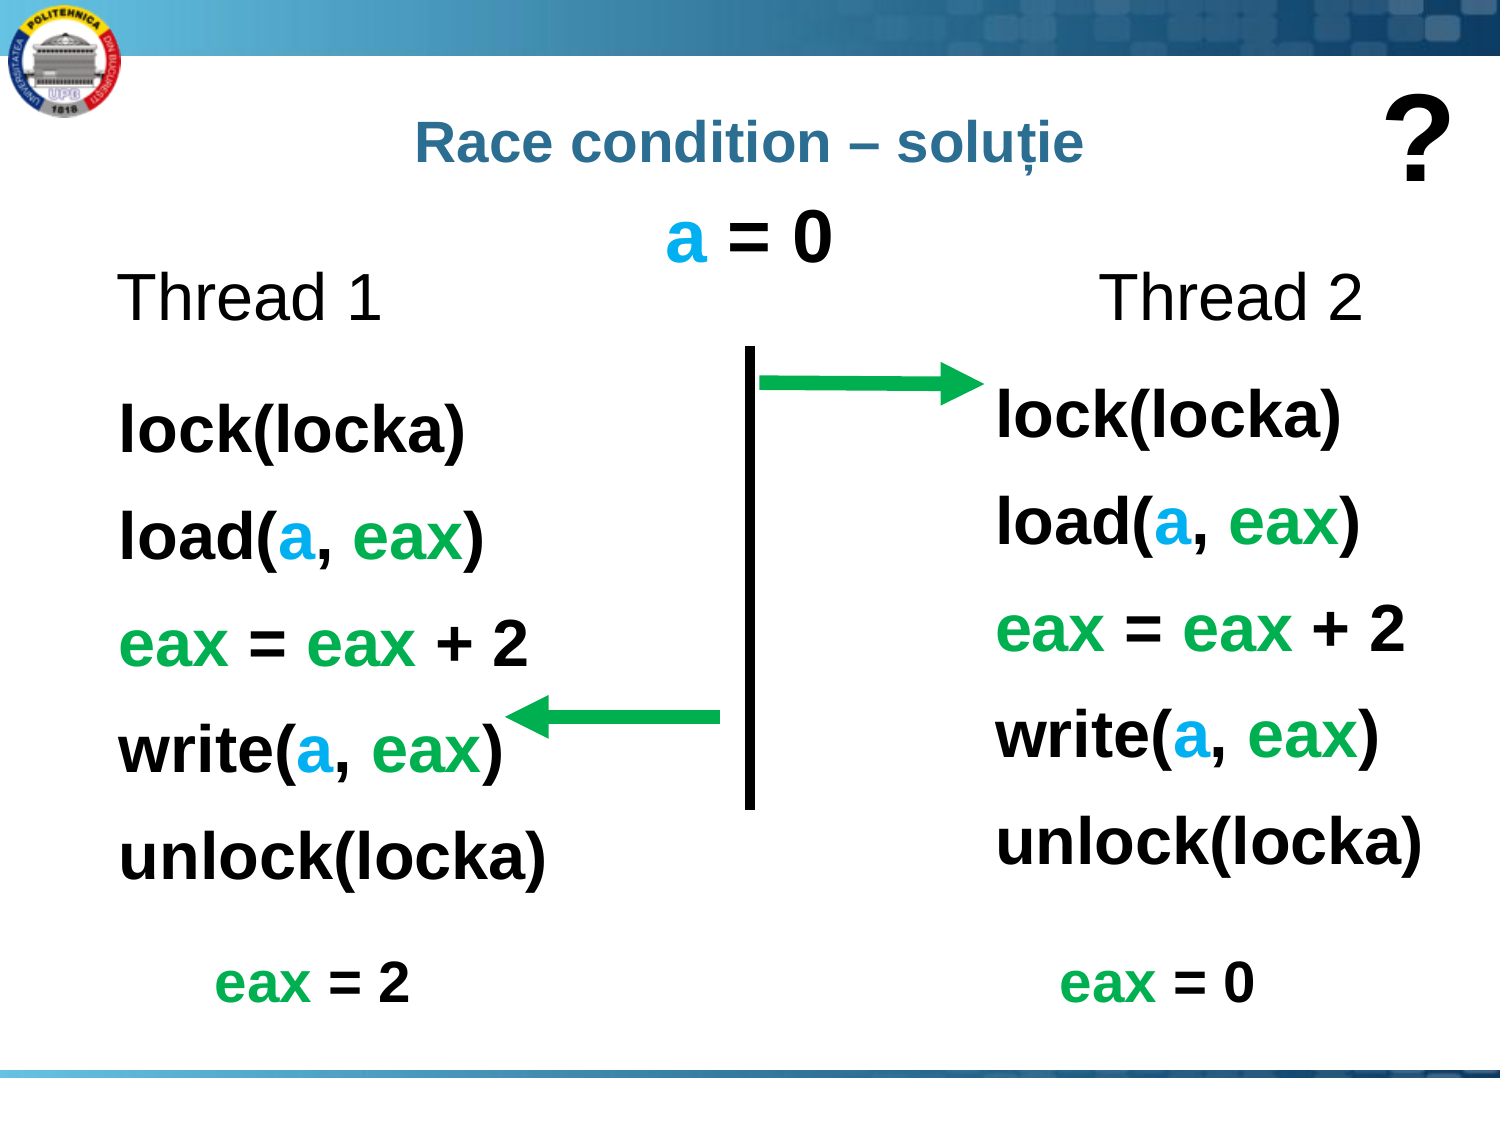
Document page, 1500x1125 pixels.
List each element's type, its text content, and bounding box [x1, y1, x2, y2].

text_box Thread 2 [1098, 246, 1487, 346]
text_box lock(locka) load(a, eax) eax = eax + 2 write(a, eax) unlock(locka) [995, 363, 1473, 907]
text_box ? [1365, 49, 1472, 215]
list lock(locka) load(a, eax) eax = eax + 2 write(a, eax) unlock(locka) [118, 378, 597, 922]
text_box Thread 1 [116, 246, 505, 346]
text_box a = 0 [650, 180, 850, 286]
picture [0, 0, 1500, 118]
text_box eax = 2 [199, 937, 516, 1022]
picture [0, 1070, 1500, 1078]
text_box eax = 0 [1045, 937, 1361, 1022]
title Race condition – soluție [51, 102, 1365, 178]
